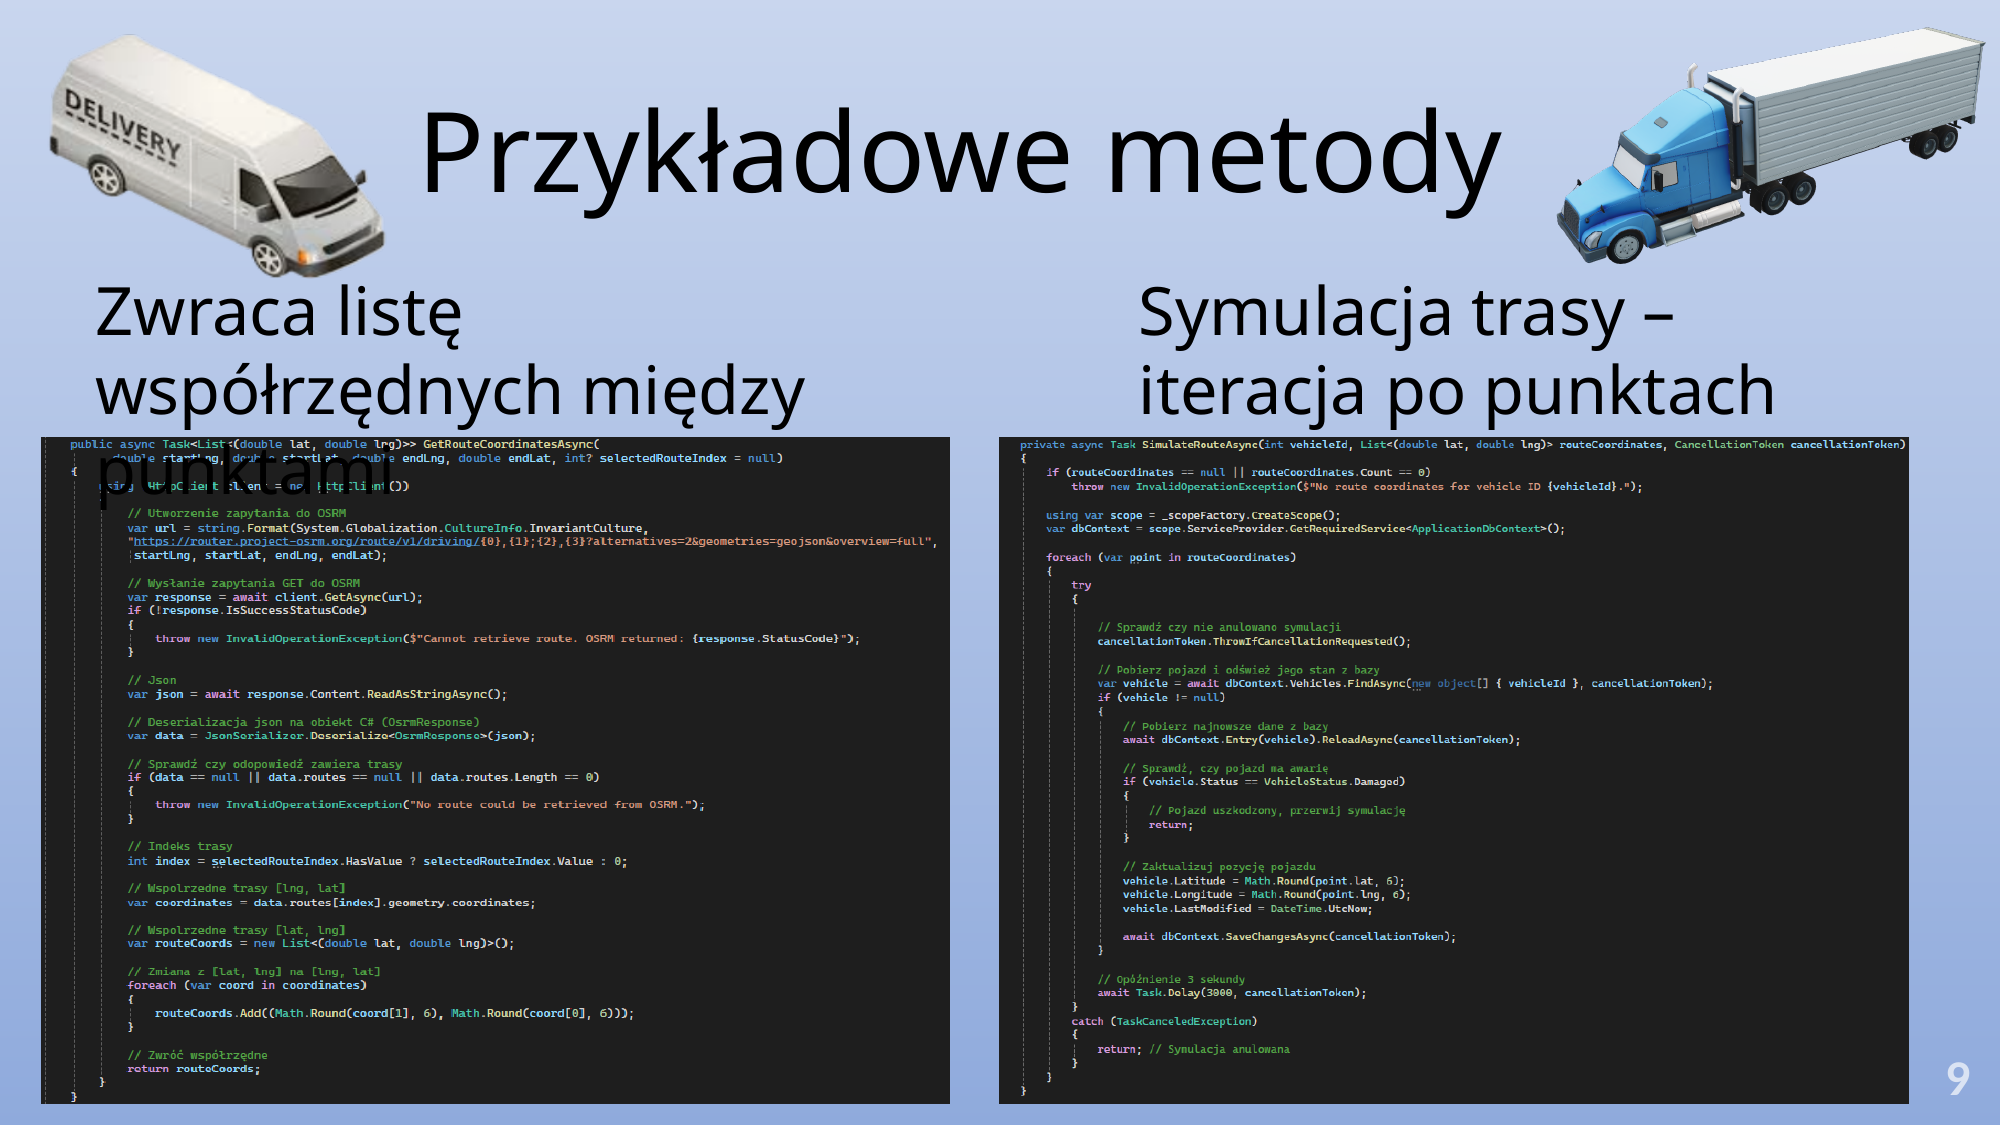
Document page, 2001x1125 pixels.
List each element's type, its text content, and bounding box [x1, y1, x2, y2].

picture [1551, 0, 2001, 270]
picture [0, 5, 517, 300]
text_box Symulacja trasy – iteracja po punktach [1124, 260, 1828, 436]
picture [999, 437, 1909, 1104]
slide_number 9 [1880, 1045, 1986, 1106]
title Przykładowe metody [386, 0, 1535, 224]
text_box Zwraca listę współrzędnych między punktami [80, 260, 876, 437]
picture [41, 437, 950, 1104]
